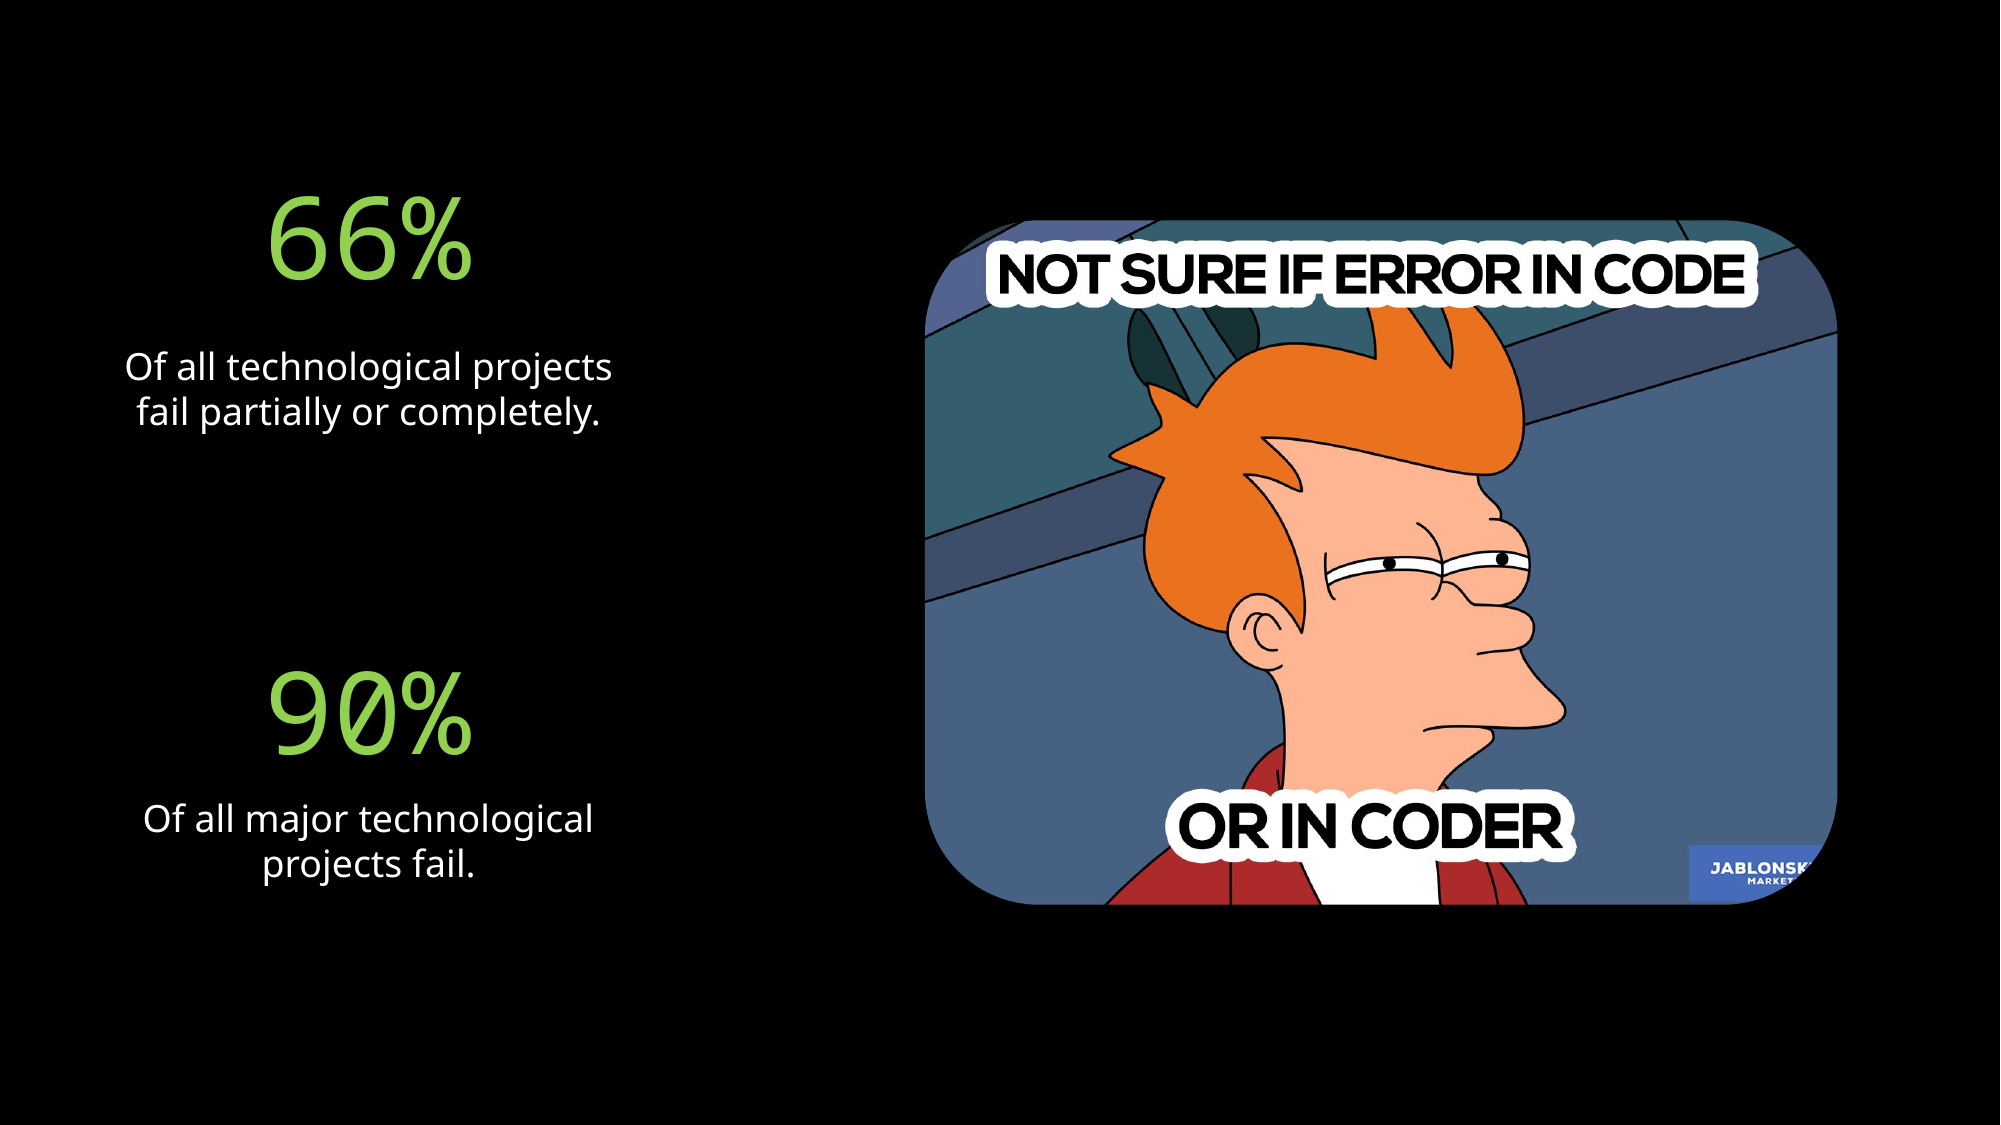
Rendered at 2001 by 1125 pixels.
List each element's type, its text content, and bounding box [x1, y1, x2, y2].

text_box 90% [249, 600, 488, 787]
title 66% [249, 125, 488, 312]
text_box Of all technological projects fail partially or completely. [93, 335, 644, 441]
text_box Of all major technological projects fail. [93, 787, 644, 893]
picture [924, 220, 1838, 905]
